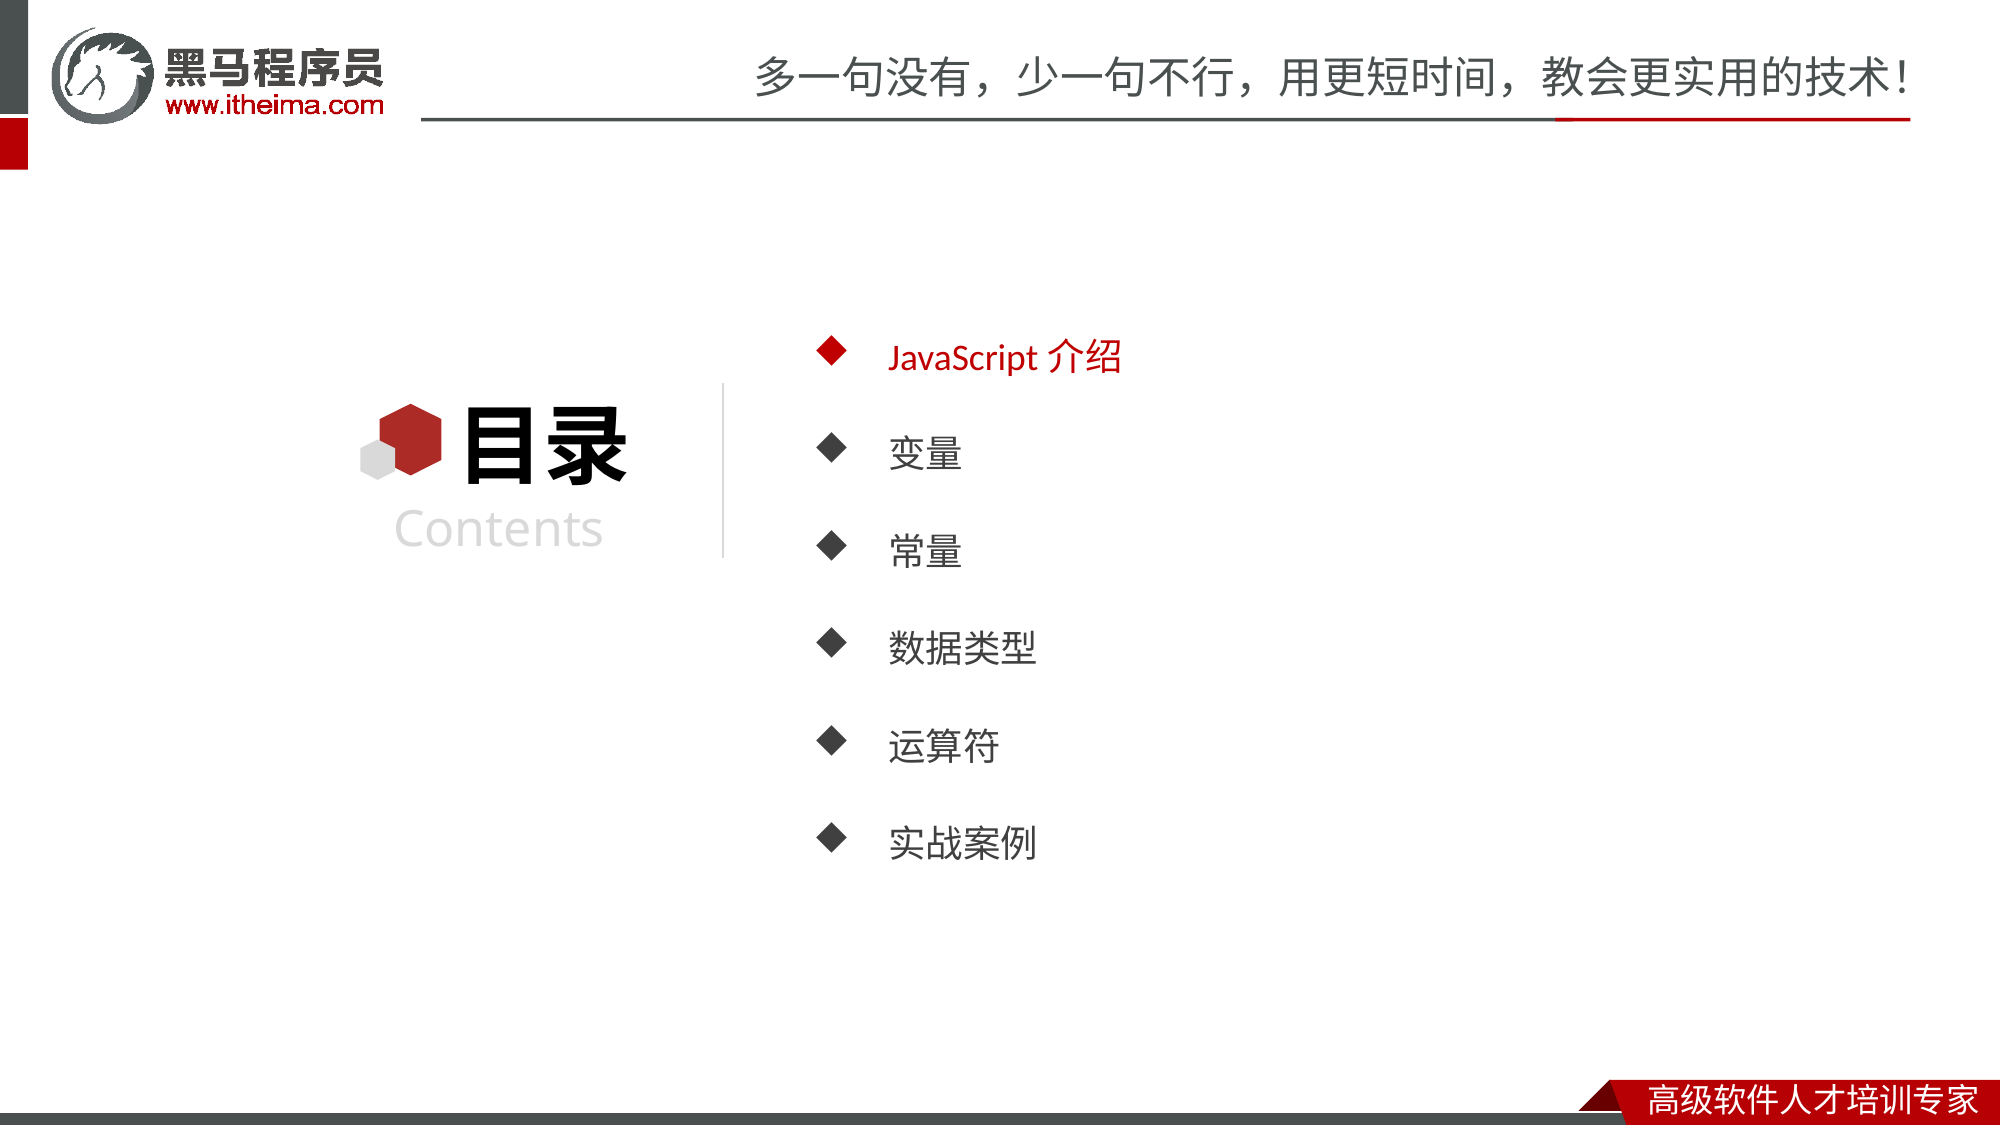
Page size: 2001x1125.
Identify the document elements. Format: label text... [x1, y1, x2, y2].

list JavaScript介绍 变量 常量 数据类型 运算符 实战案例 [798, 178, 1832, 975]
picture [50, 26, 384, 125]
